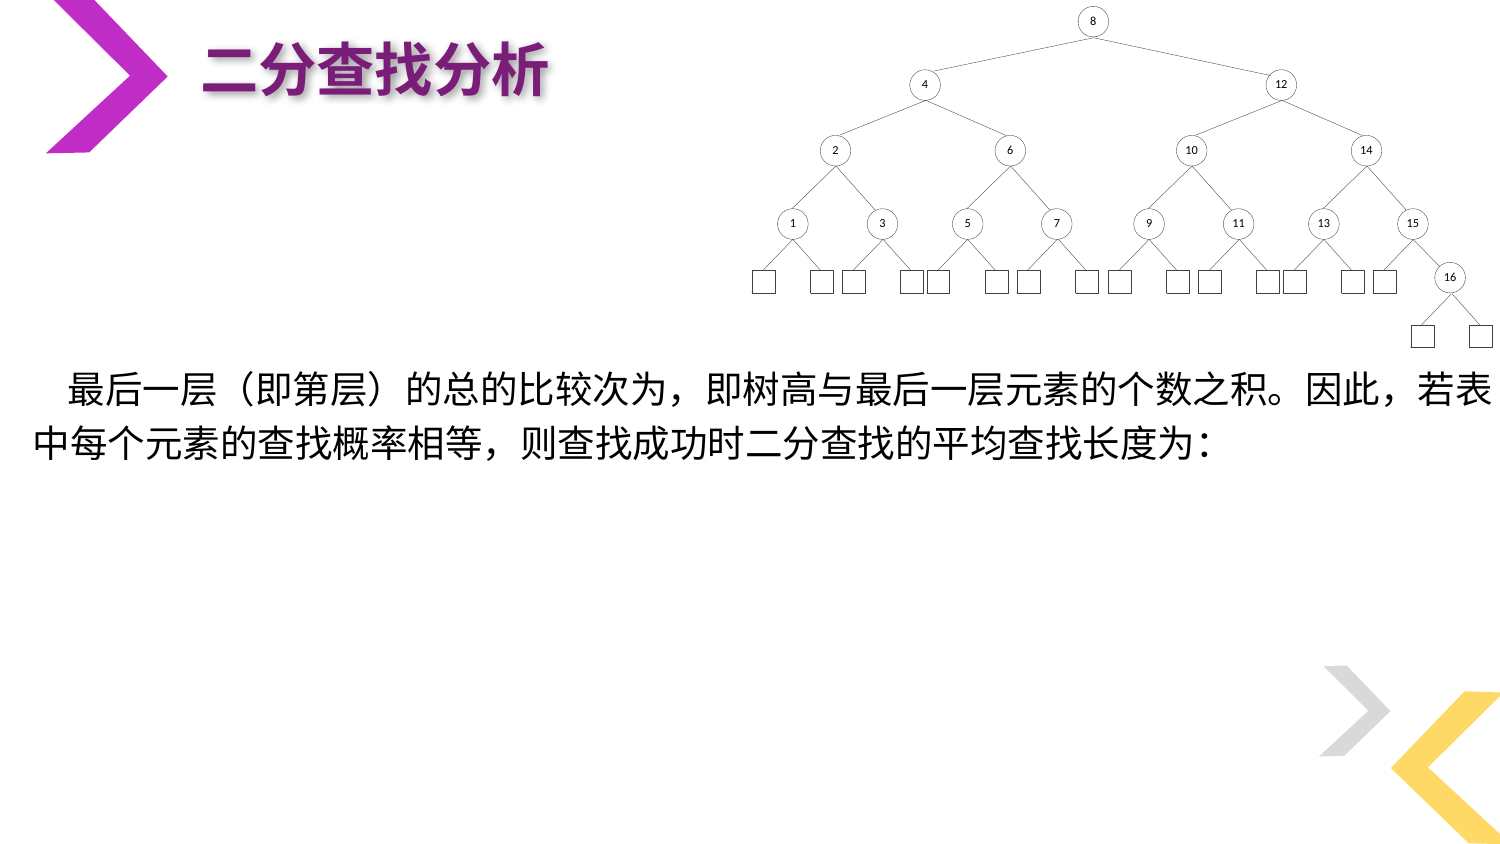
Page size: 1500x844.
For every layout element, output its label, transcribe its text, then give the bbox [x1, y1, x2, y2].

list 二分查找分析 [188, 35, 749, 111]
picture [749, 4, 1495, 350]
